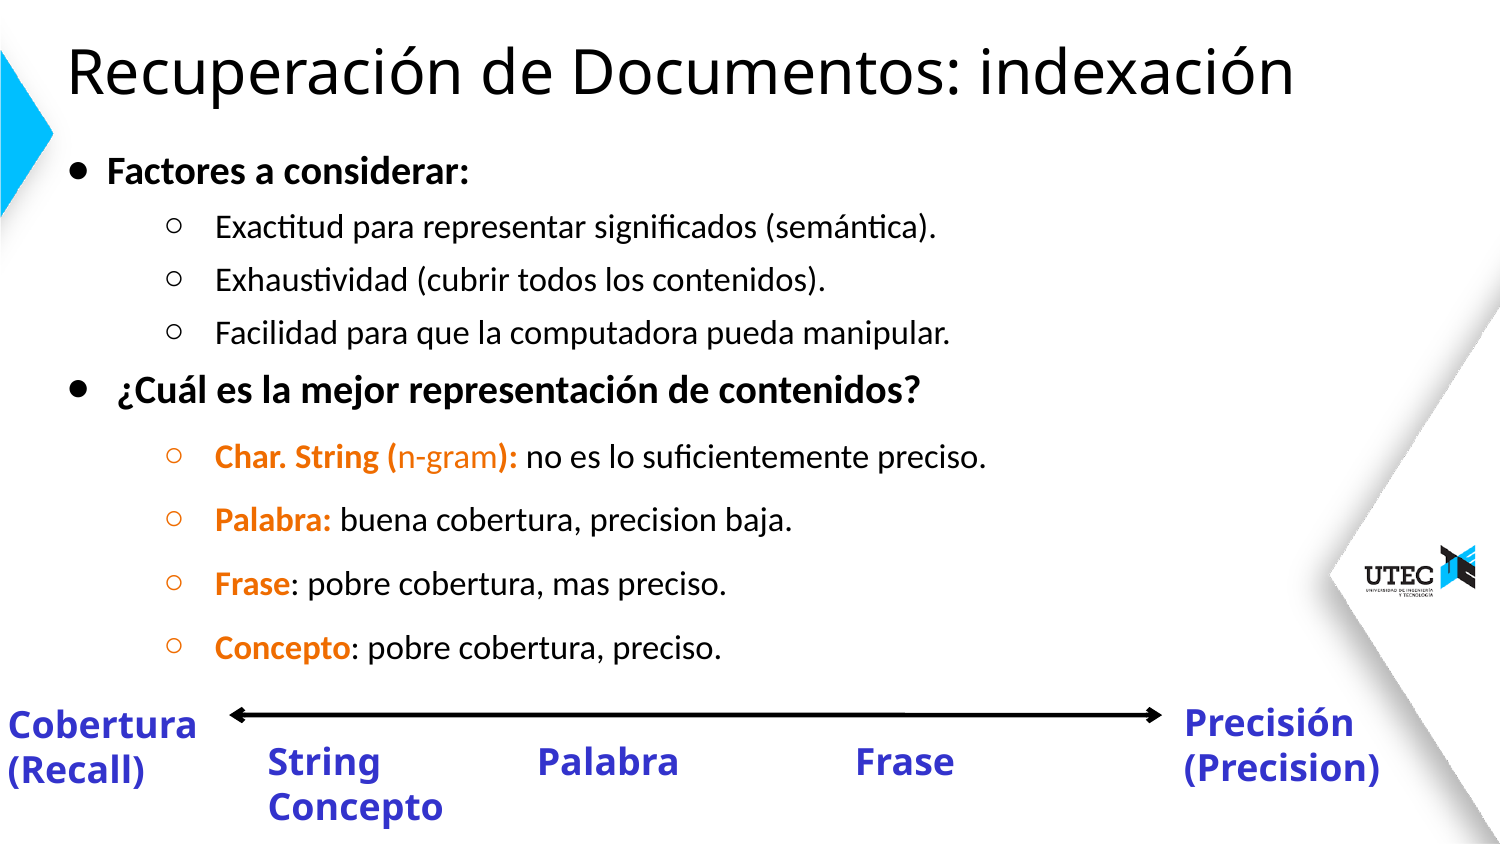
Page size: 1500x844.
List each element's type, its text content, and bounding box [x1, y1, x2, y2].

picture [0, 0, 1500, 844]
list Factores a considerar: Exactitud para representar significados (semántica). Exhaustividad (cubrir todos los contenidos). Facilidad para que la computadora pueda manipular. ¿Cuál es la mejor representación de contenidos? Char. String (n-gram): no es lo suficientemente preciso. Palabra: buena cobertura, precision baja. Frase: pobre cobertura, mas preciso. Concepto: pobre cobertura, preciso. [51, 129, 1449, 682]
text_box Precisión (Precision) [1169, 691, 1396, 797]
text_box [229, 707, 1163, 723]
title Recuperación de Documentos: indexación [51, 25, 1449, 129]
text_box Cobertura (Recall) [0, 693, 213, 799]
text_box String Palabra Frase Concepto [252, 730, 1146, 836]
